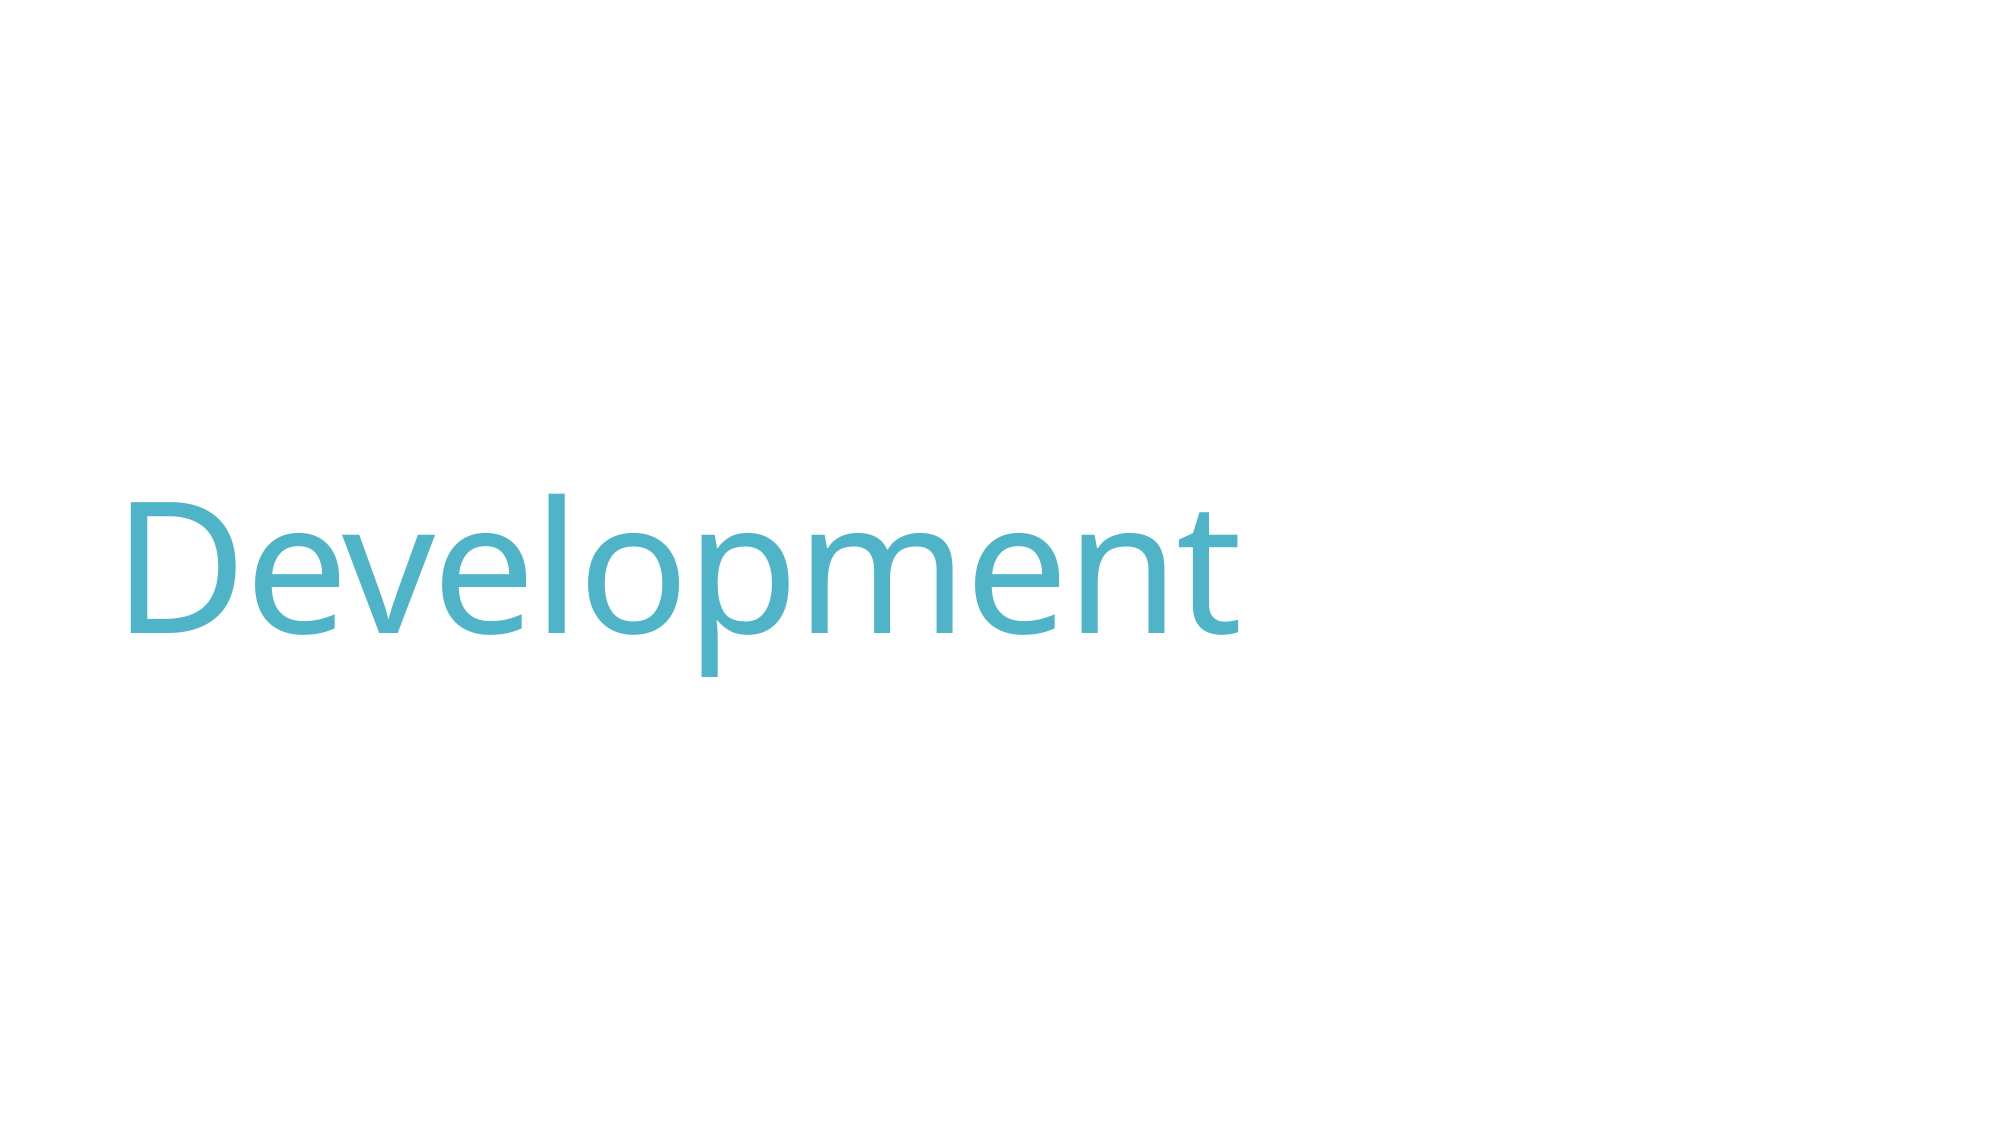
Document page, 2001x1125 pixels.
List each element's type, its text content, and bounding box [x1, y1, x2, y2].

title Development [98, 125, 1868, 677]
